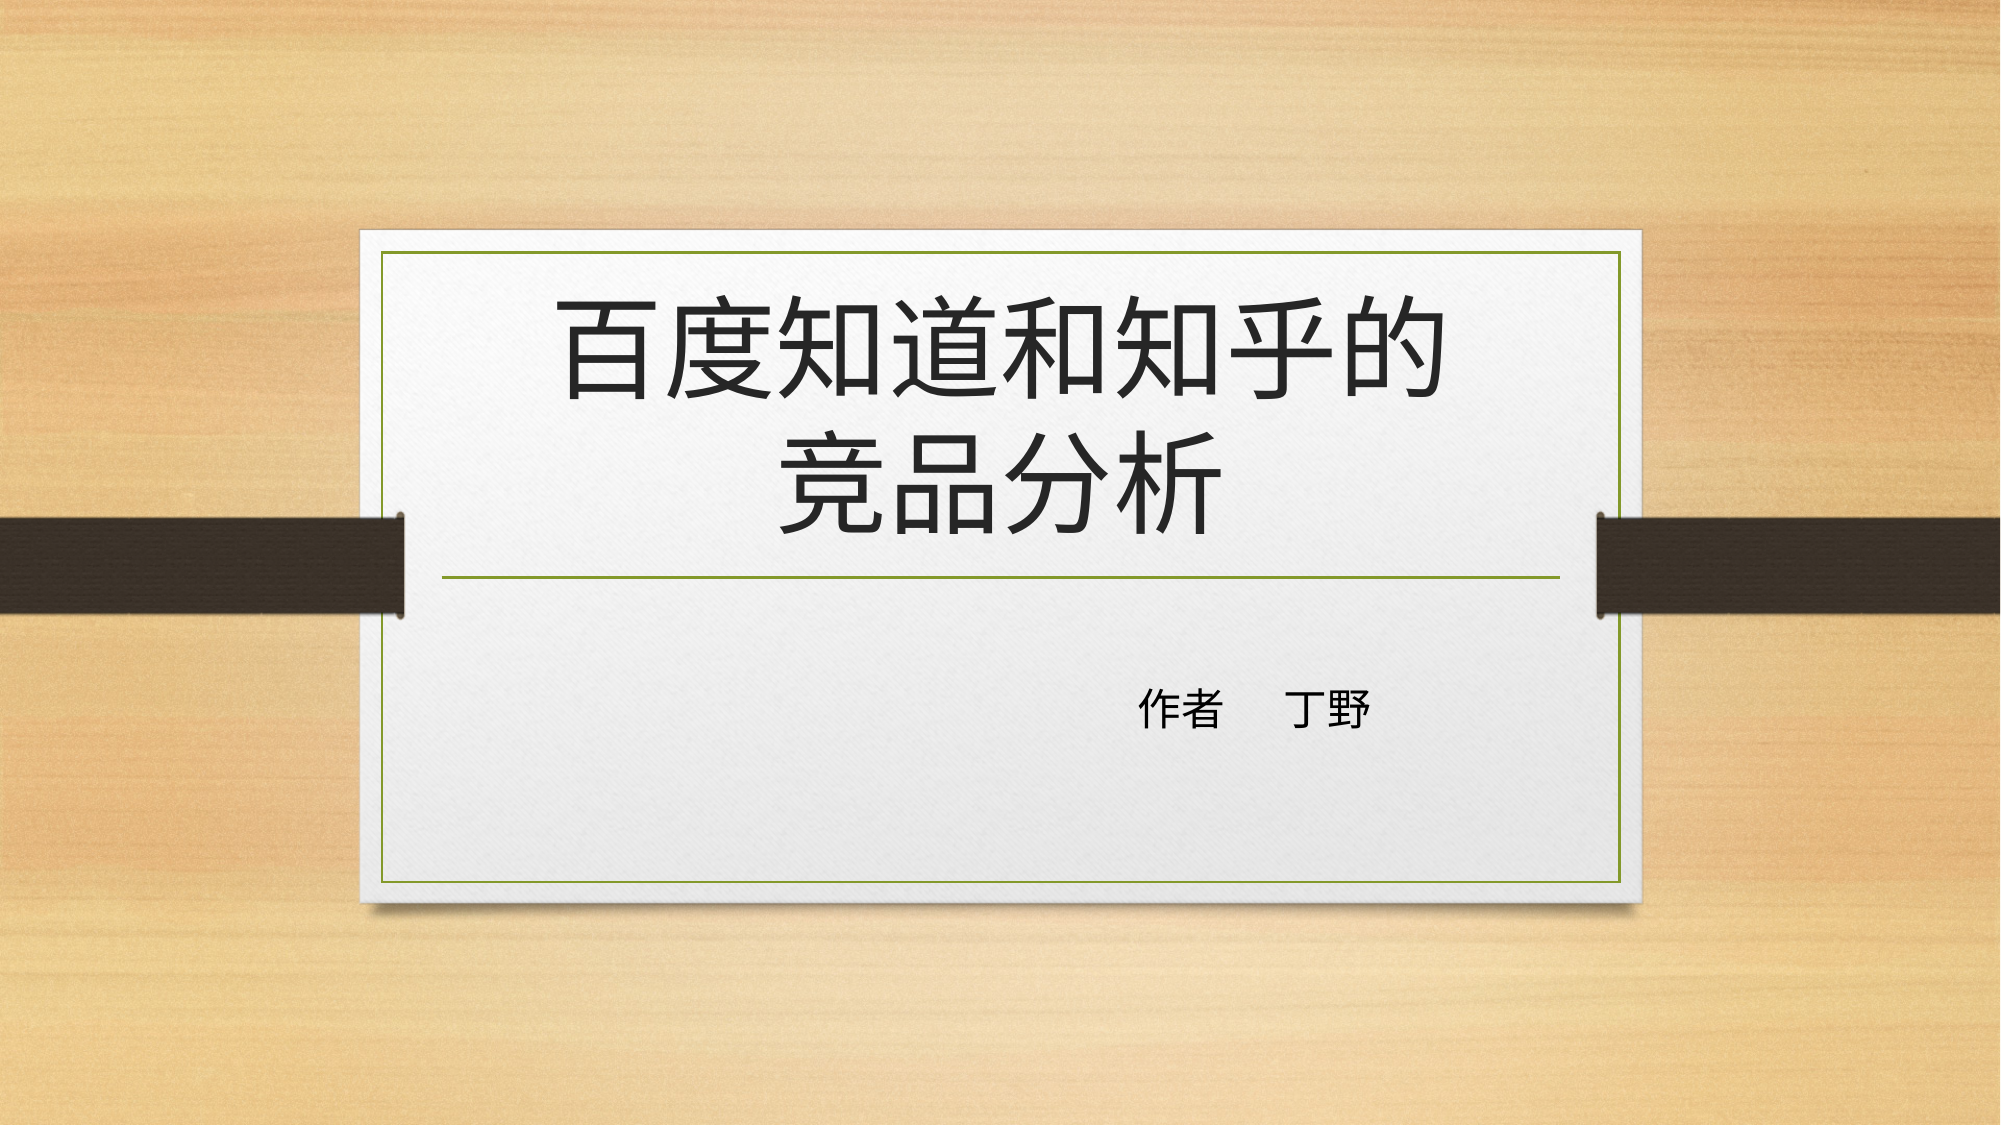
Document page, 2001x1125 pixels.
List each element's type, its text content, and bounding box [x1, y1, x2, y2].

title 百度知道和知乎的 竞品分析 [441, 306, 1560, 556]
subtitle 作者 丁野 [441, 600, 1560, 817]
picture [0, 0, 2001, 1125]
